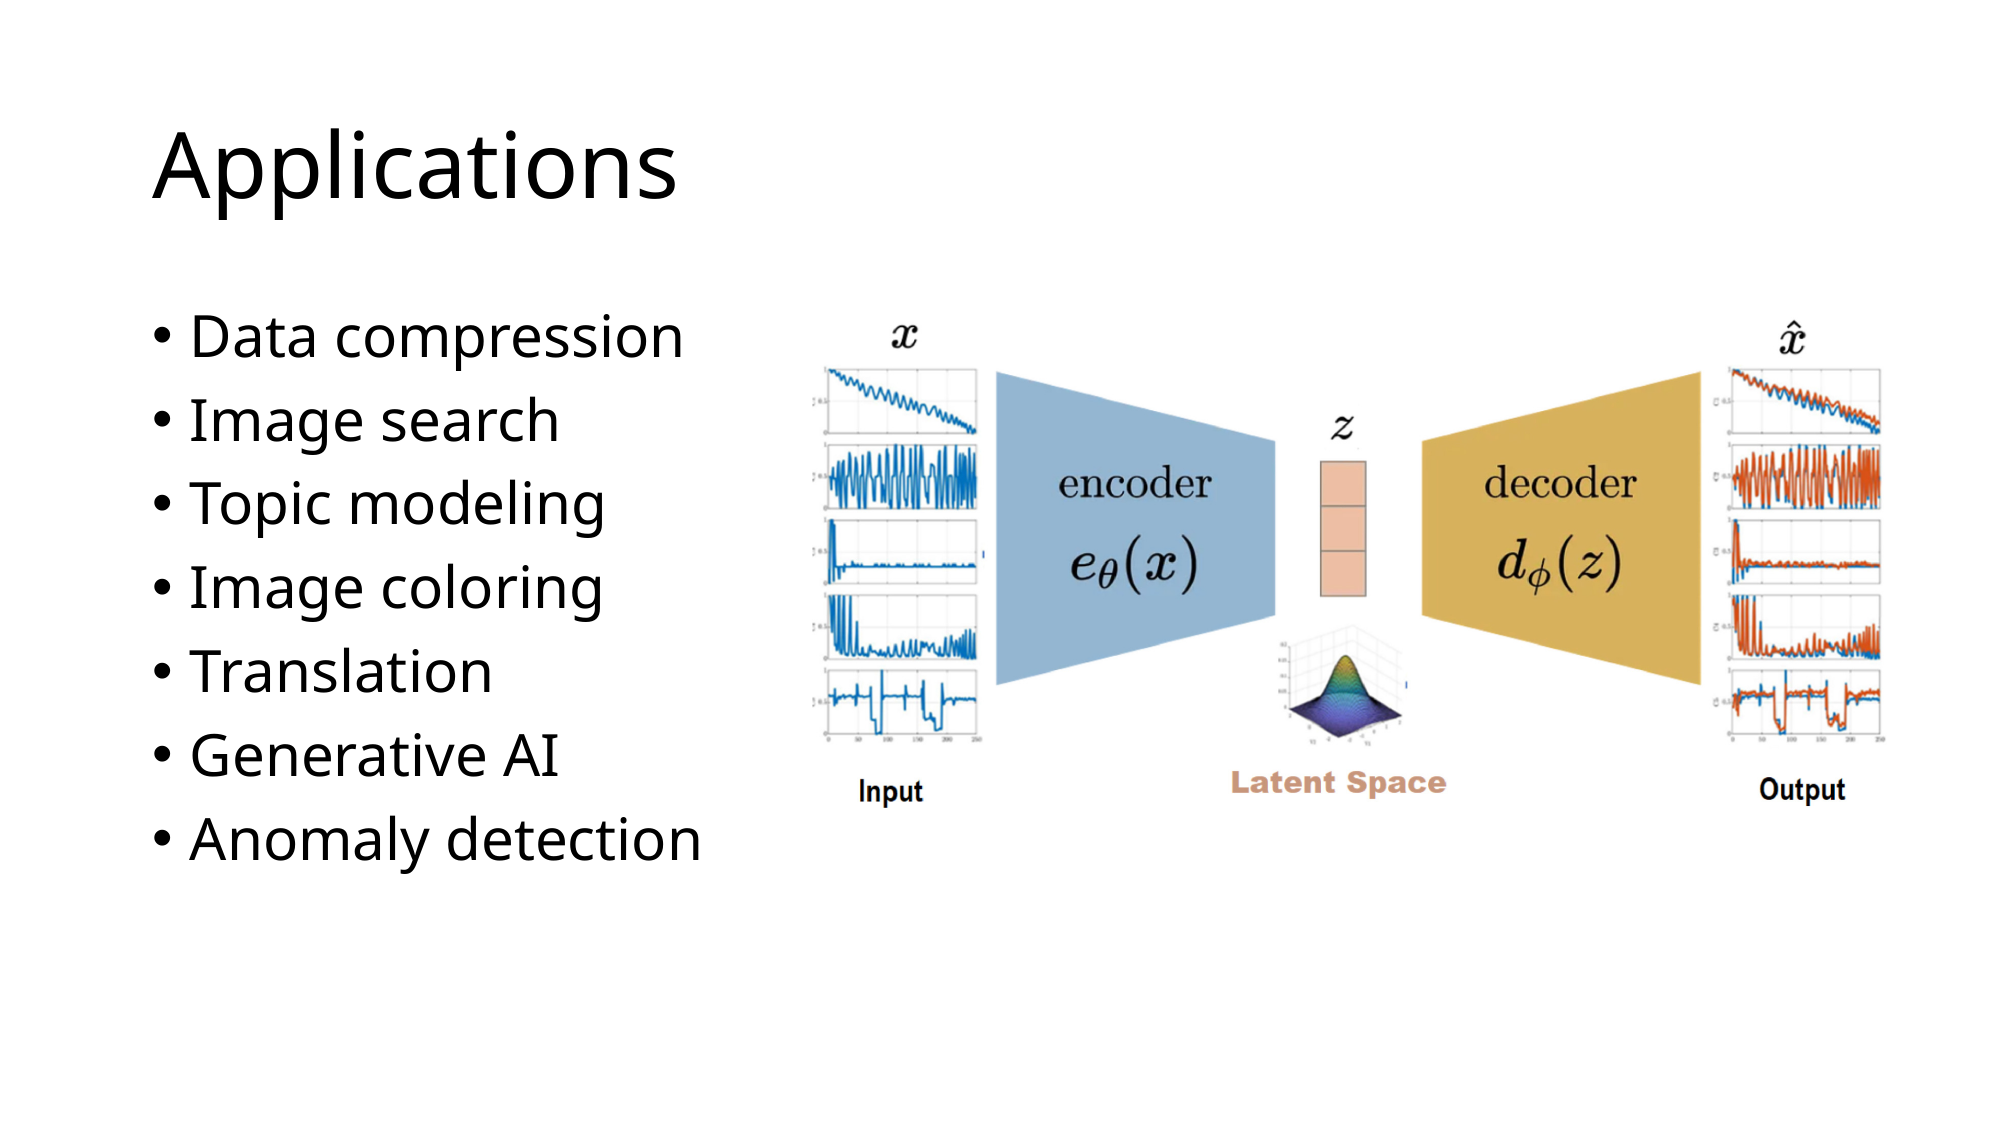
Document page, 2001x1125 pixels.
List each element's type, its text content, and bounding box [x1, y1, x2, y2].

list Data compression Image search Topic modeling Image coloring Translation Generative AI Anomaly detection [137, 299, 1863, 1014]
picture [812, 316, 1887, 808]
title Applications [137, 59, 1863, 278]
